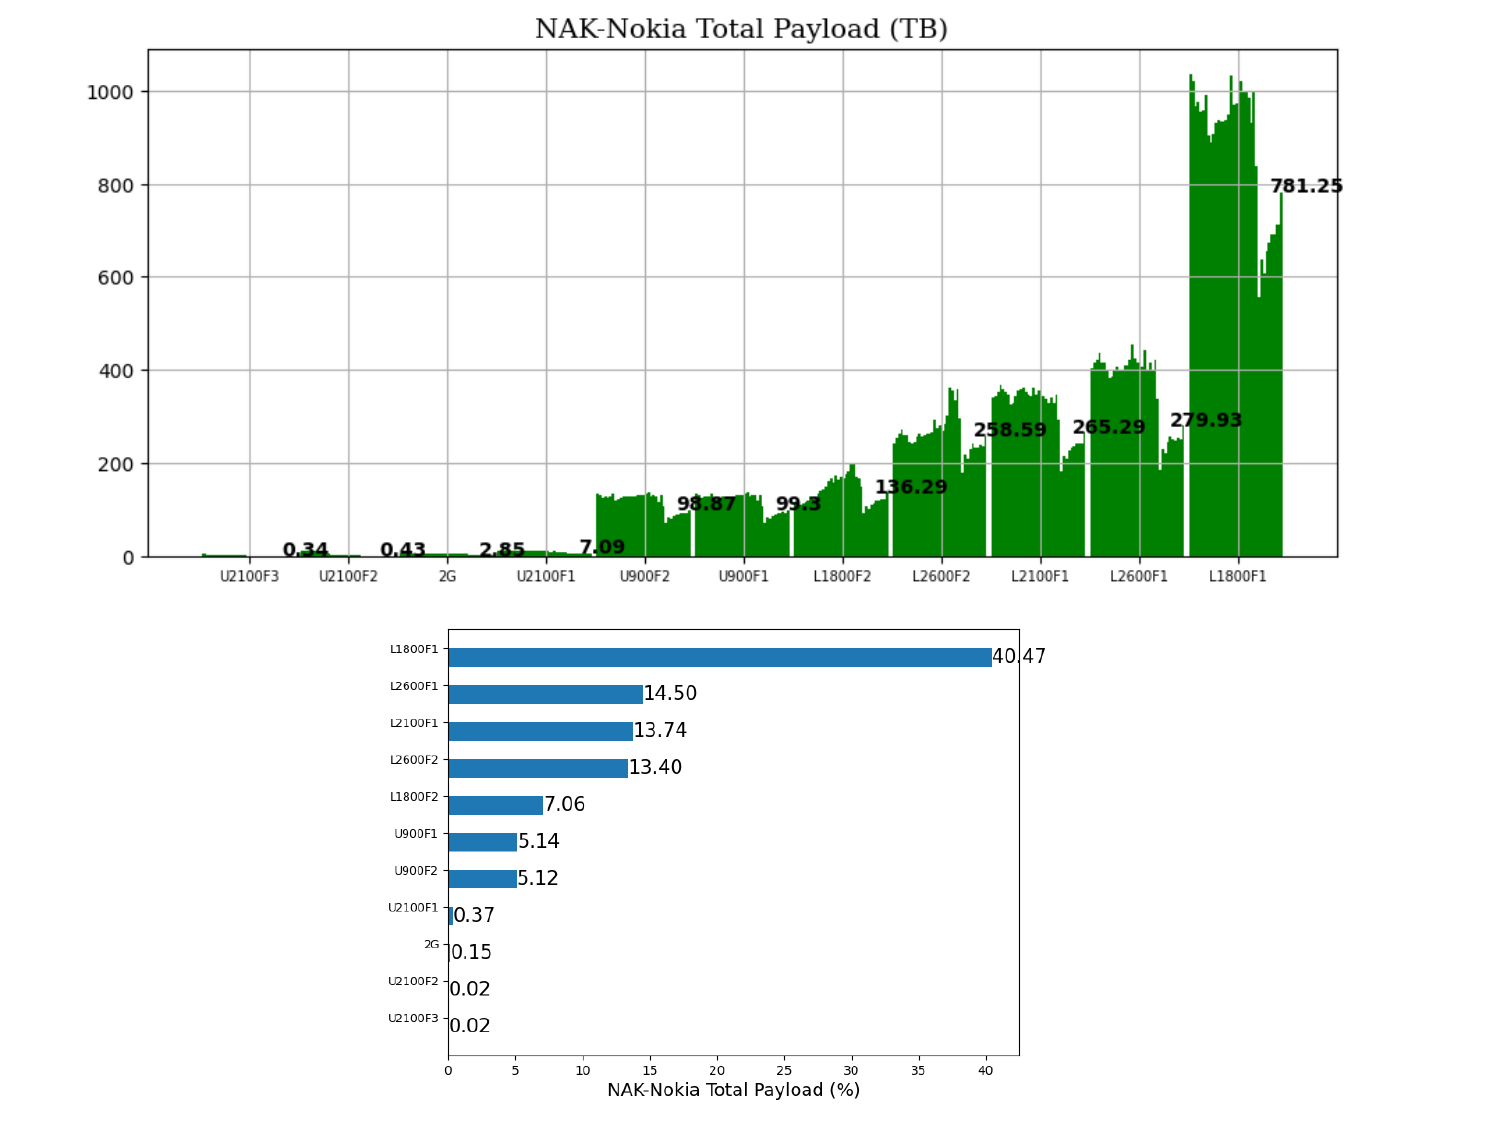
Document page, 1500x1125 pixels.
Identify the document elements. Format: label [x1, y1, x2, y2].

picture [67, 0, 1418, 1117]
